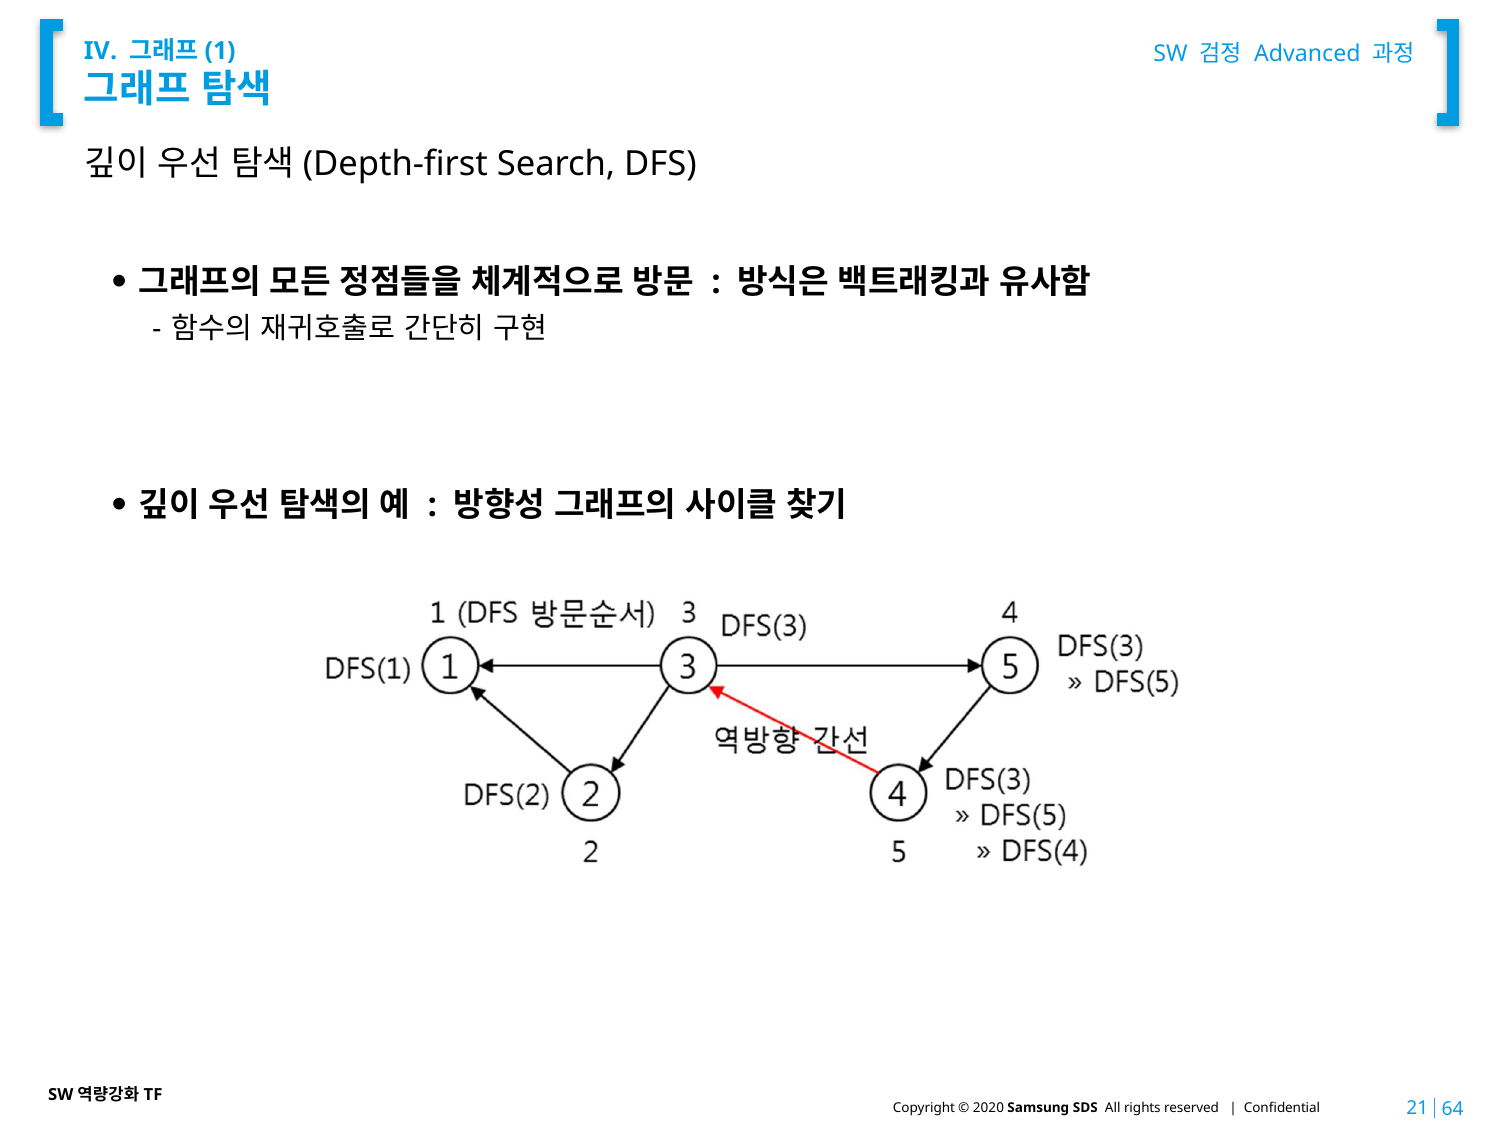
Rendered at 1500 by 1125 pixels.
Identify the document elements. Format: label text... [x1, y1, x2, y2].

list 깊이 우선 탐색(Depth-first Search, DFS) [84, 141, 1416, 268]
picture [303, 583, 1197, 888]
list 그래프의 모든 정점들을 체계적으로 방문 : 방식은 백트래킹과 유사함 함수의 재귀호출로 간단히 구현 깊이 우선 탐색의 예 : 방향성 그래프의 사이클 찾기 [111, 252, 1416, 385]
list SW 검정 Advanced 과정 [925, 30, 1416, 90]
title IV. 그래프(1) 그래프 탐색 [83, 33, 1328, 111]
